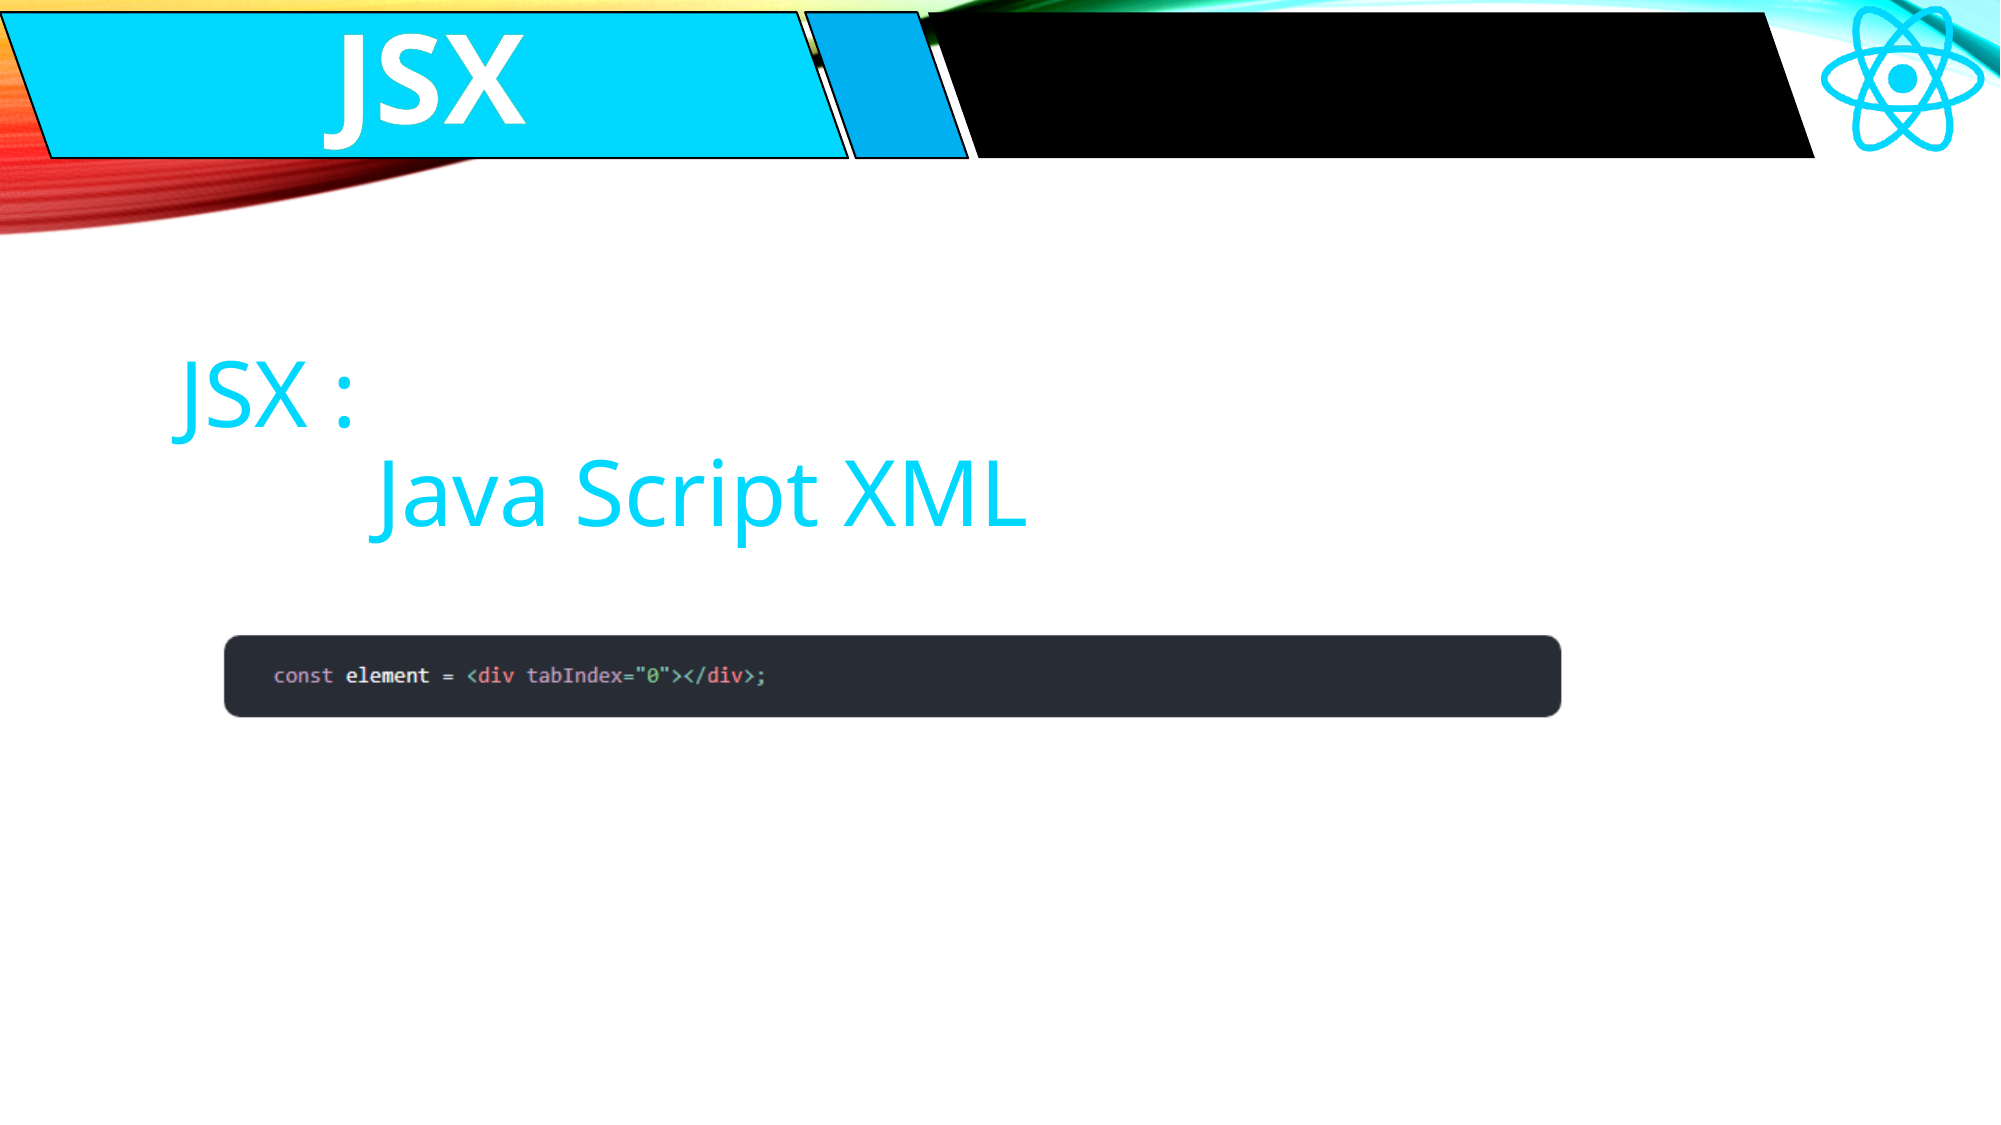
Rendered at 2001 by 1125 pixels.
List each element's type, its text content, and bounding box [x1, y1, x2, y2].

picture [0, 0, 2000, 237]
text_box [49, 11, 850, 160]
text_box Java Script XML [361, 427, 1044, 552]
text_box [804, 11, 970, 160]
text_box JSX [0, 0, 790, 157]
picture [215, 615, 1586, 738]
text_box JSX : [164, 328, 372, 454]
text_box [926, 11, 1814, 160]
